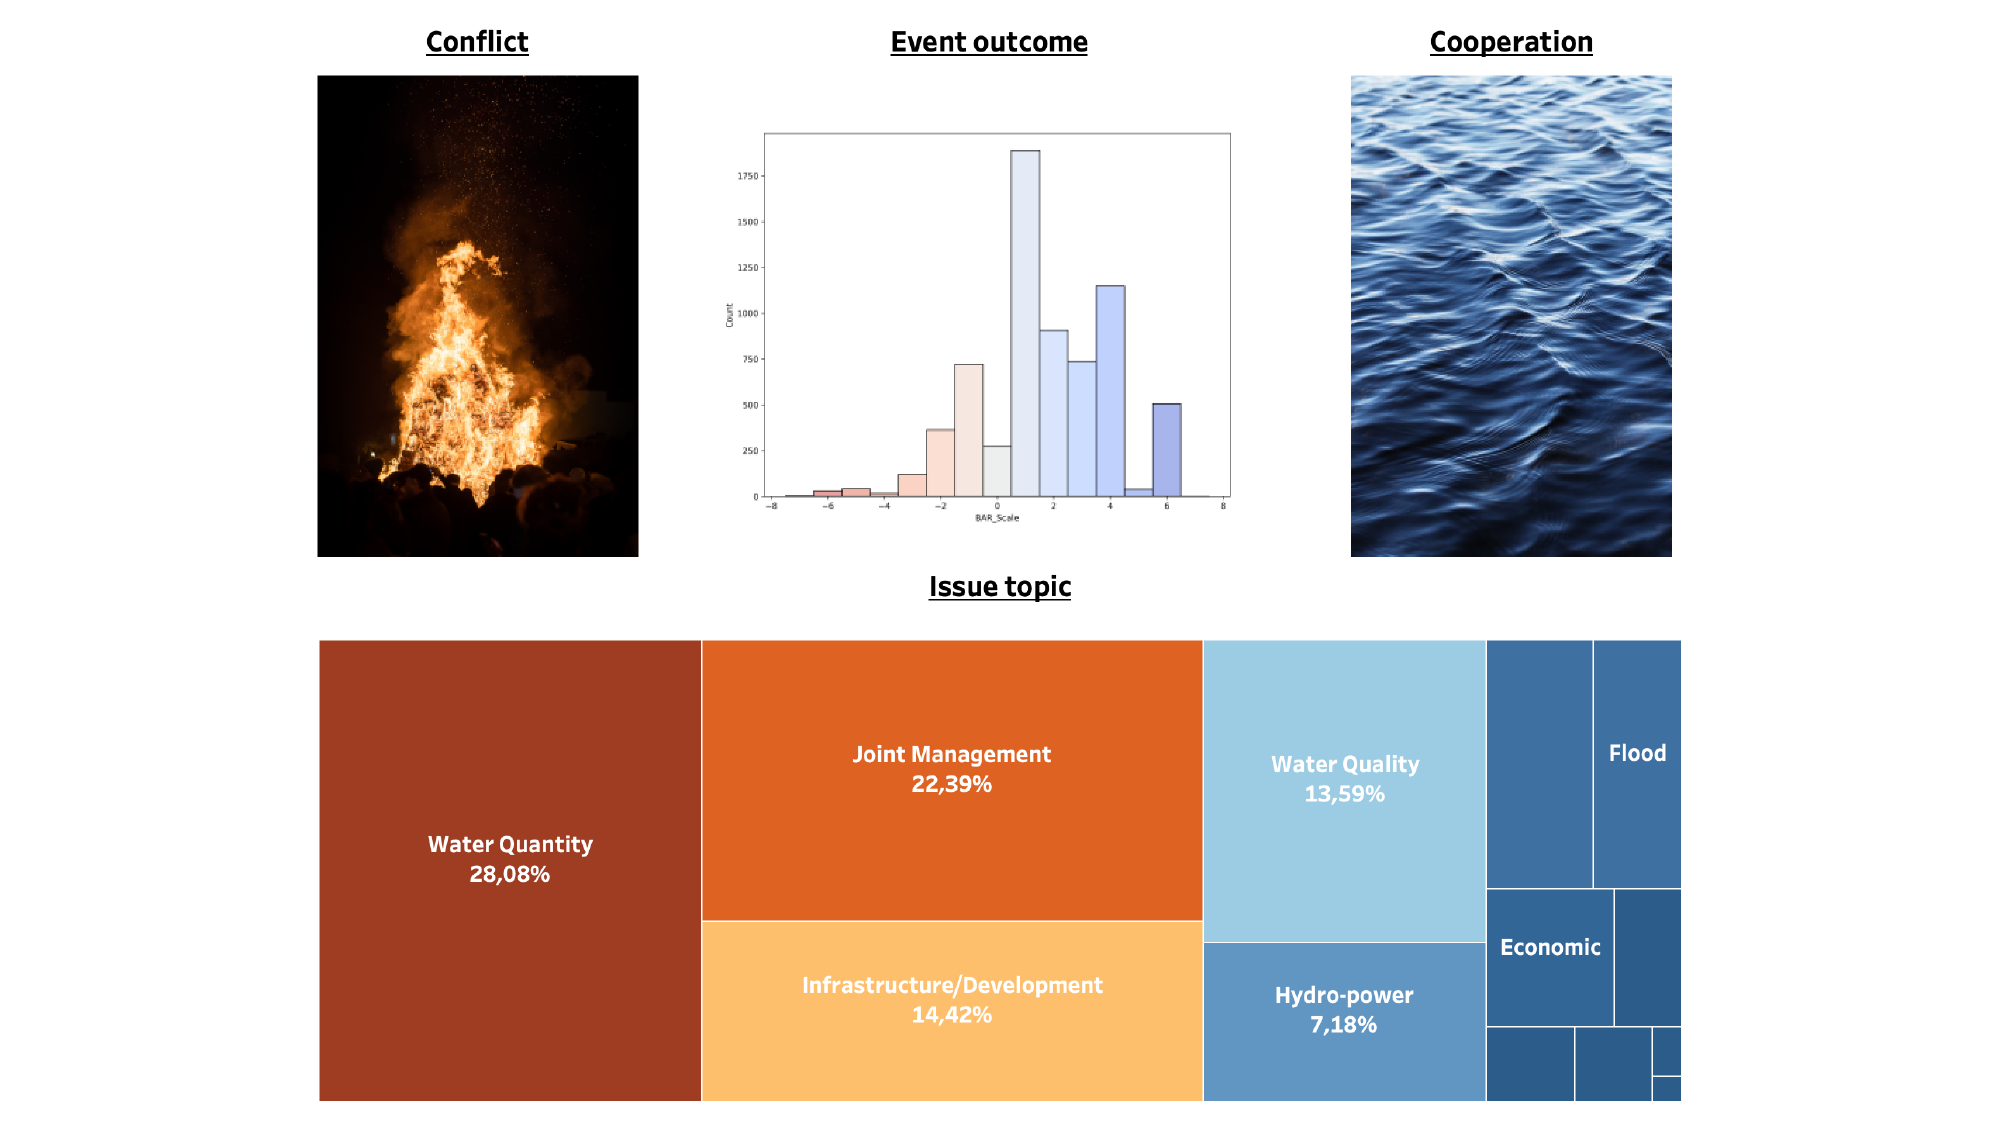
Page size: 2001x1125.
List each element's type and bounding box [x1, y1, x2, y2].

picture [296, 0, 1704, 1125]
